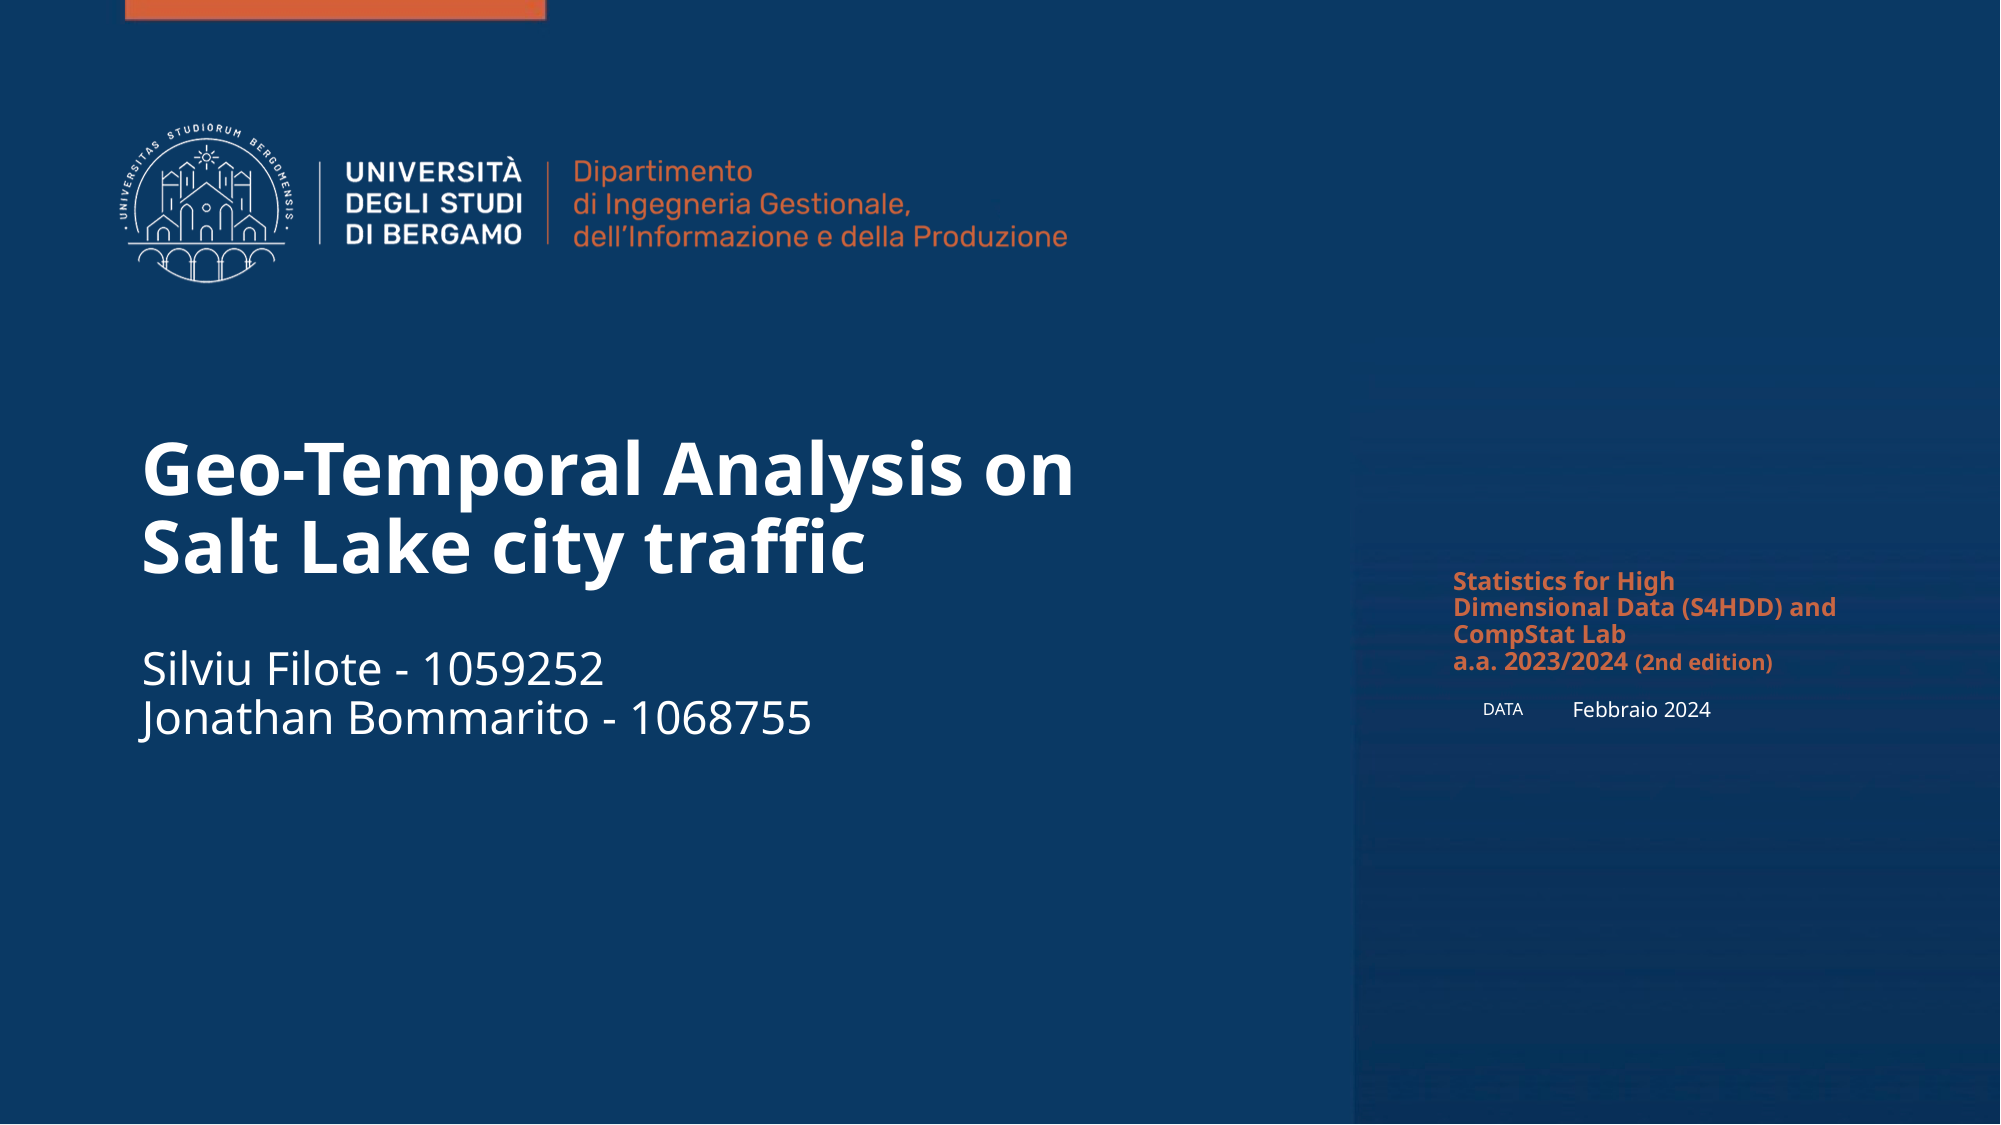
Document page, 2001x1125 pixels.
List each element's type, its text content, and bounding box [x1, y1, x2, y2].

title Geo-Temporal Analysis on Salt Lake city traffic [127, 424, 1241, 590]
list Statistics for High Dimensional Data (S4HDD) and CompStat Lab a.a. 2023/2024 (2nd edition) [1438, 561, 1855, 659]
list Febbraio 2024 [1557, 688, 1891, 746]
picture [0, 0, 2000, 1125]
list DATA [1468, 693, 1551, 742]
list Silviu Filote - 1059252 Jonathan Bommarito - 1068755 [127, 638, 1241, 775]
